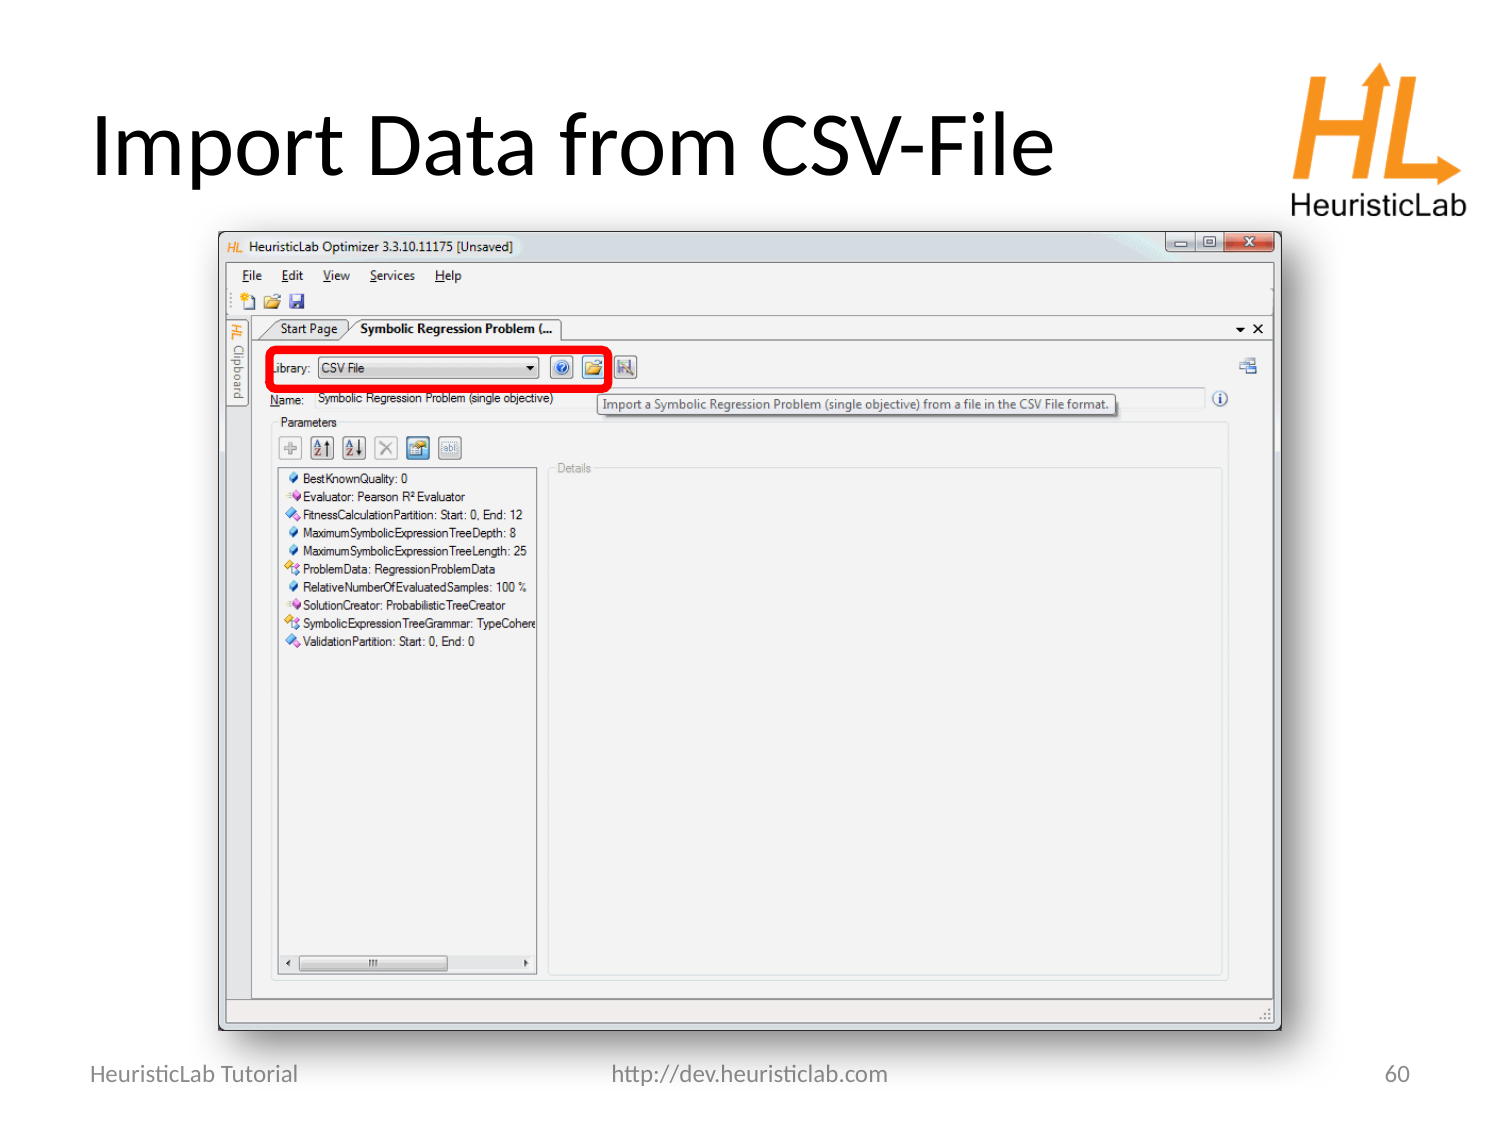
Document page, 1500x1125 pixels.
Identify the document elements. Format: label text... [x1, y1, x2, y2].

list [218, 231, 1282, 1032]
title Import Data from CSV-File [75, 45, 1282, 233]
picture [1281, 27, 1474, 244]
slide_number 60 [1074, 1042, 1425, 1103]
footer http://dev.heuristiclab.com [512, 1078, 988, 1103]
slide_number HeuristicLab Tutorial [75, 1042, 425, 1103]
